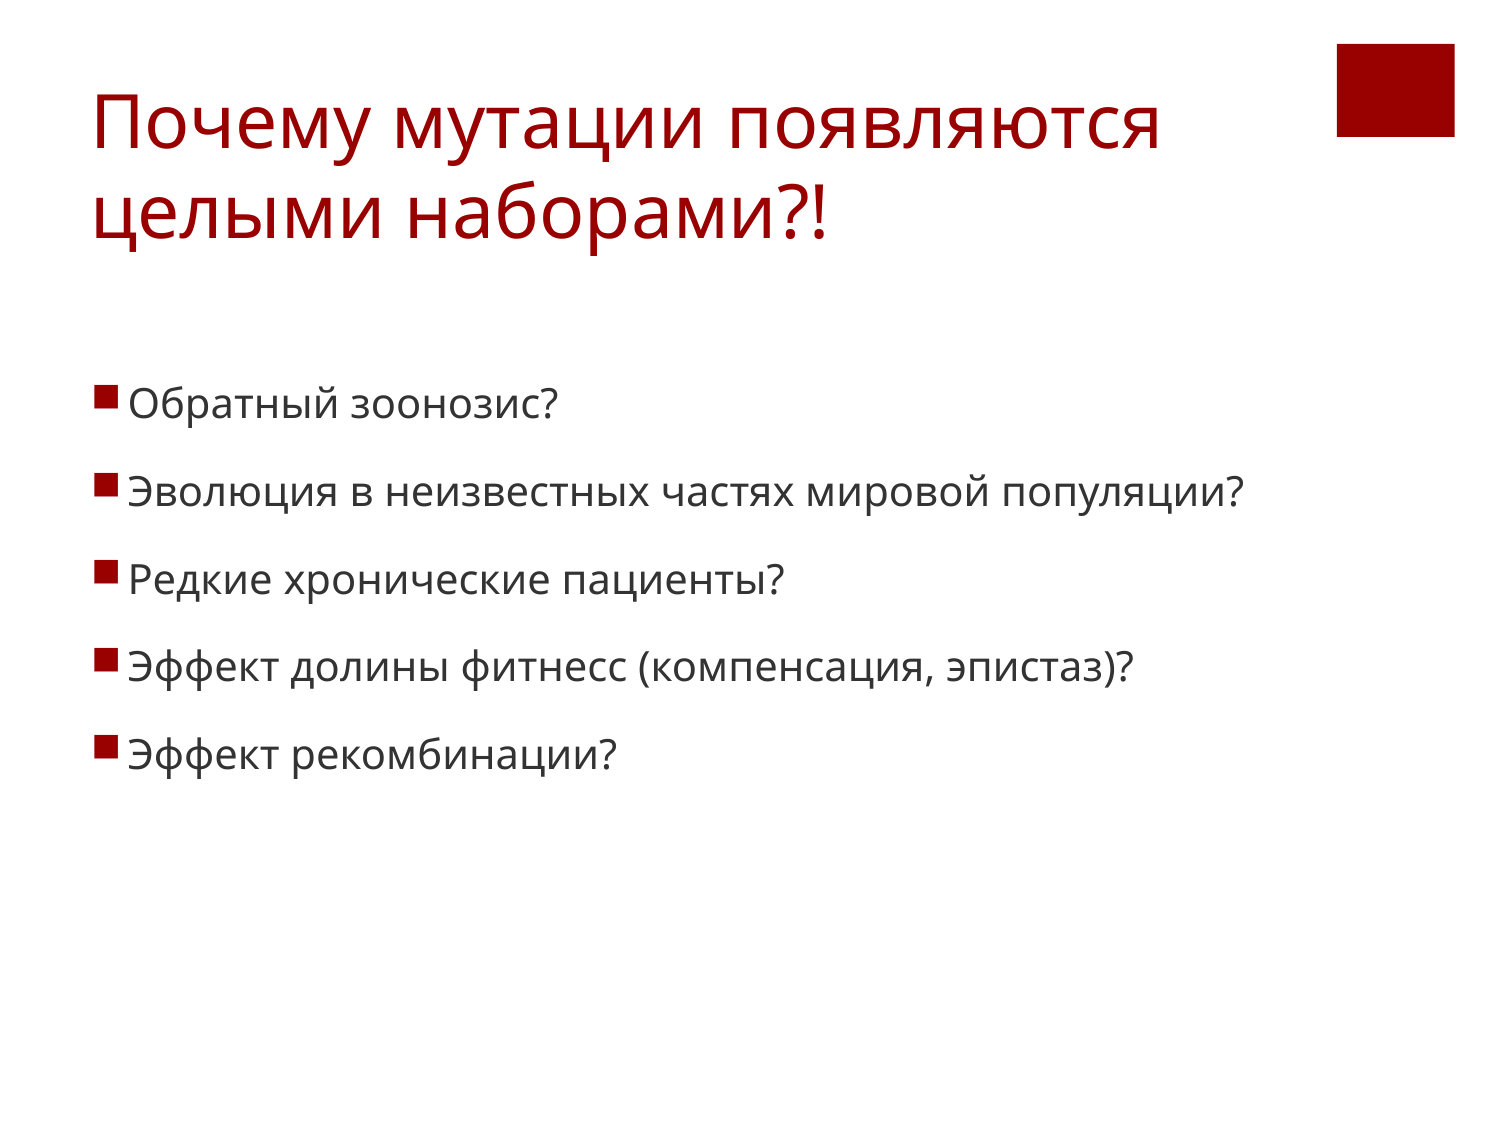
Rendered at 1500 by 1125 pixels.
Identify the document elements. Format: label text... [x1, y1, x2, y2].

title Почему мутации появляются целыми наборами?! [75, 73, 1425, 261]
list Обратный зоонозис? Эволюция в неизвестных частях мировой популяции? Редкие хронические пациенты? Эффект долины фитнесс (компенсация, эпистаз)? Эффект рекомбинации? [75, 369, 1369, 906]
